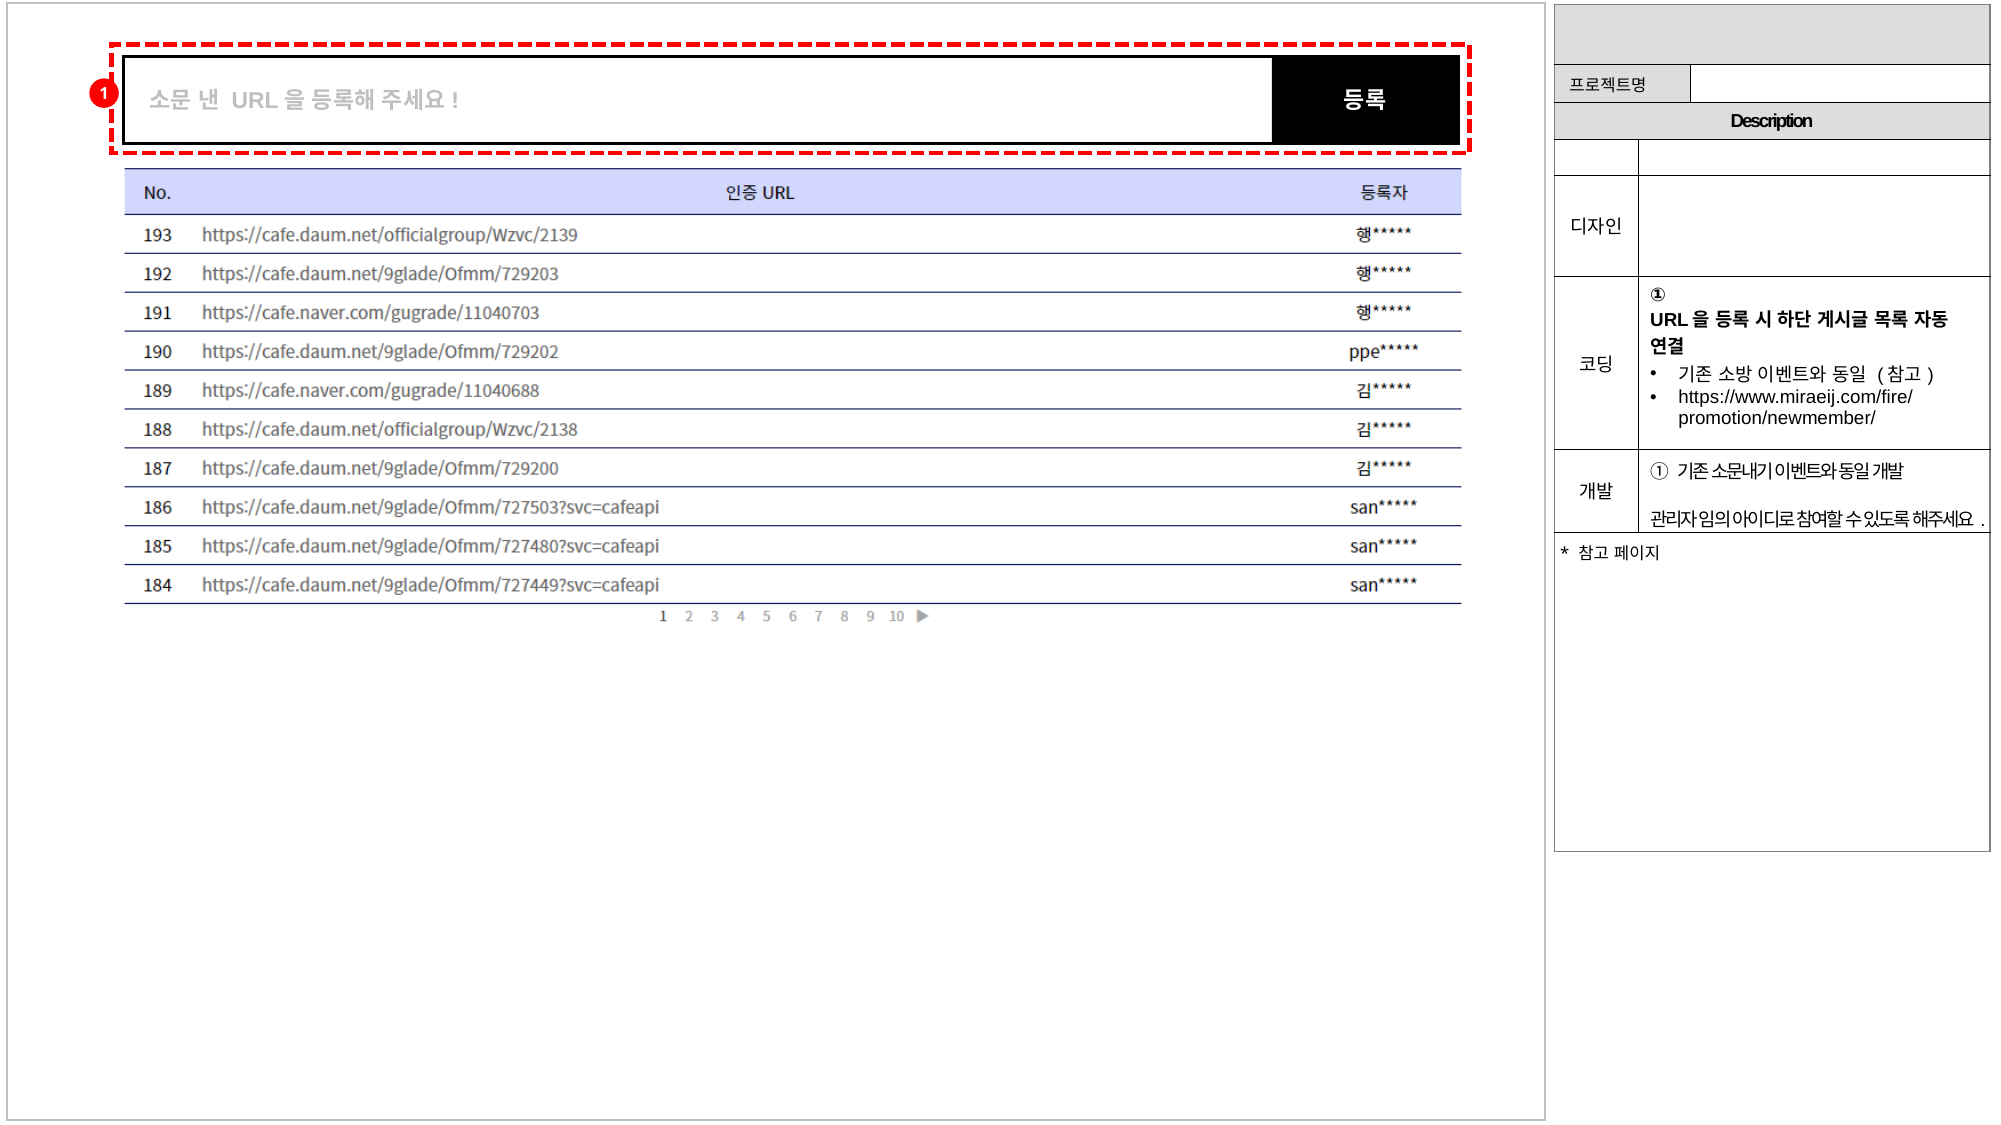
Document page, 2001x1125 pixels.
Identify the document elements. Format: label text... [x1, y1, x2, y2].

table_cell 프로젝트명 [1555, 65, 1690, 102]
table_cell Description [1555, 103, 1989, 139]
table_cell ① URL을 등록 시 하단 게시글 목록 자동 연결 기존 소방 이벤트와 동일 (참고) https://www.miraeij.com/fire/promotion/newmember/ [1639, 277, 1989, 449]
table_header [1555, 5, 1989, 64]
table_cell 디자인 [1555, 176, 1638, 276]
table_cell [1639, 176, 1989, 276]
table_cell 개발 [1555, 450, 1638, 532]
table_cell ① 기존 소문내기 이벤트와 동일 개발 관리자 임의 아이디로 참여할 수 있도록 해주세요. [1639, 450, 1989, 532]
table_cell [1555, 140, 1638, 175]
picture [111, 159, 1473, 643]
text_box [110, 43, 1470, 154]
text_box 1 [88, 77, 120, 109]
table_cell [1691, 65, 1989, 102]
table_cell 코딩 [1555, 277, 1638, 449]
table_cell * 참고 페이지 [1555, 533, 1989, 851]
table_cell [1639, 140, 1989, 175]
